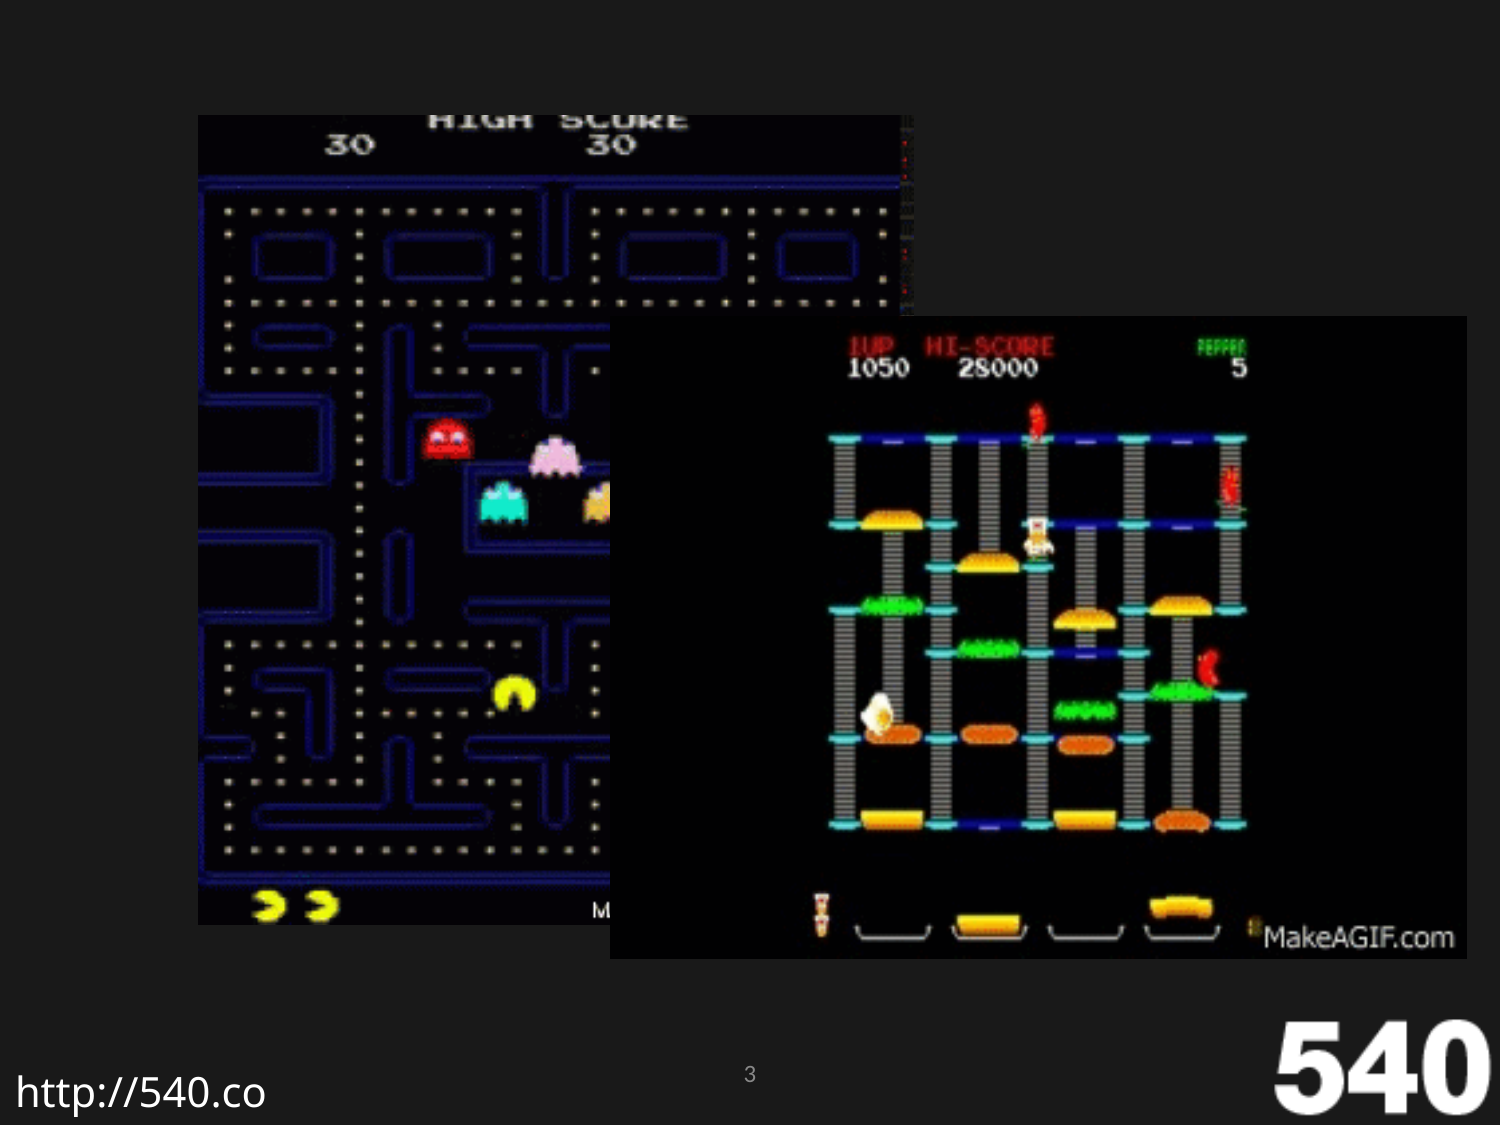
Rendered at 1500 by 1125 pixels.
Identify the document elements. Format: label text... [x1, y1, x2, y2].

picture [198, 115, 1467, 959]
slide_number ‹#› [575, 1042, 925, 1103]
picture [1247, 990, 1500, 1125]
